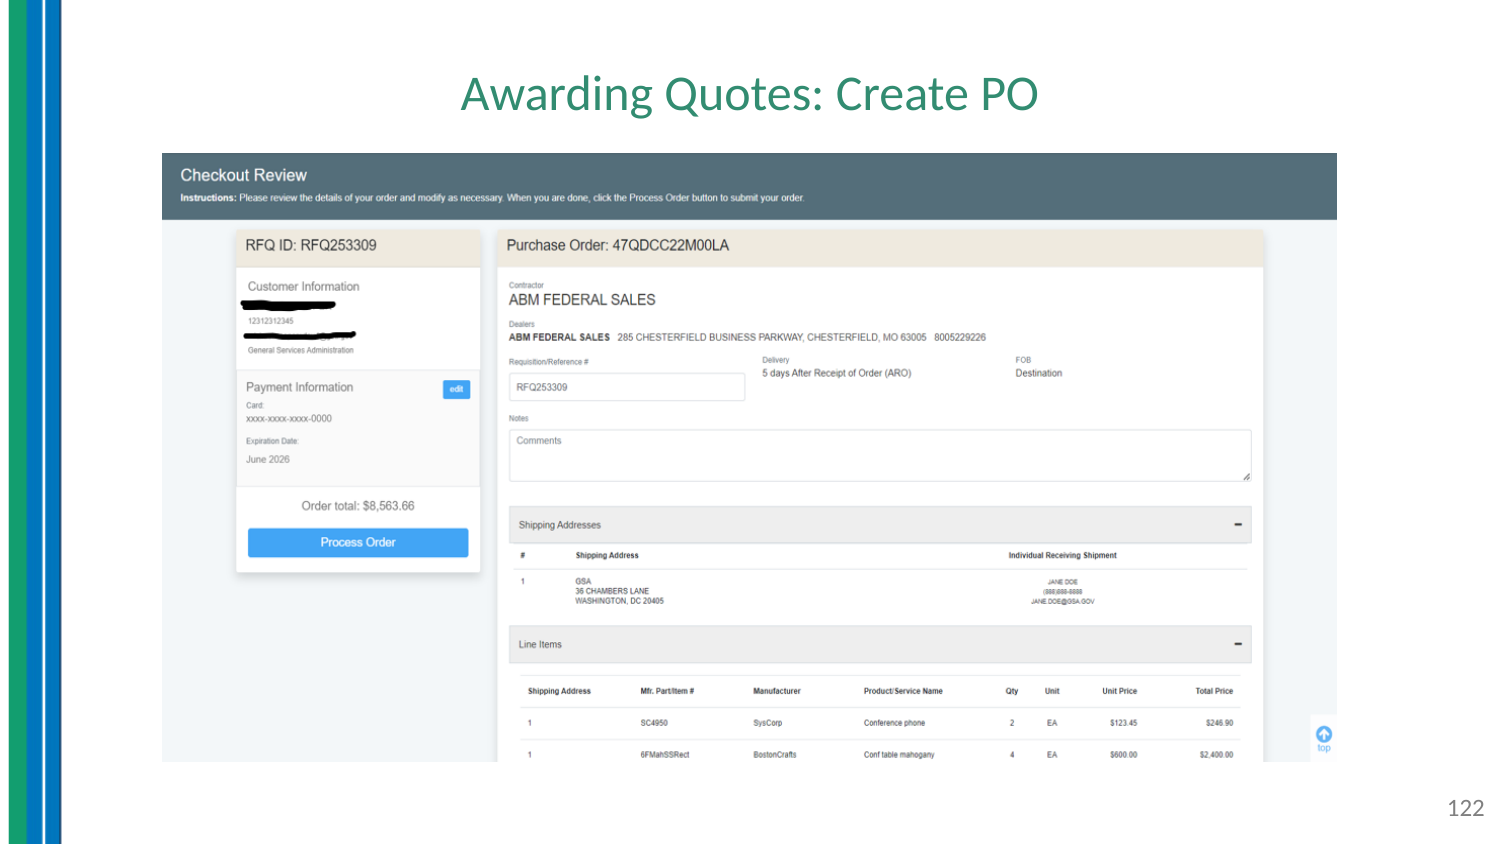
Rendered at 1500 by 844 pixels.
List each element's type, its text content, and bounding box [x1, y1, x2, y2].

picture [0, 0, 26, 844]
picture [29, 0, 1500, 844]
title Awarding Quotes: Create PO [75, 33, 1425, 154]
